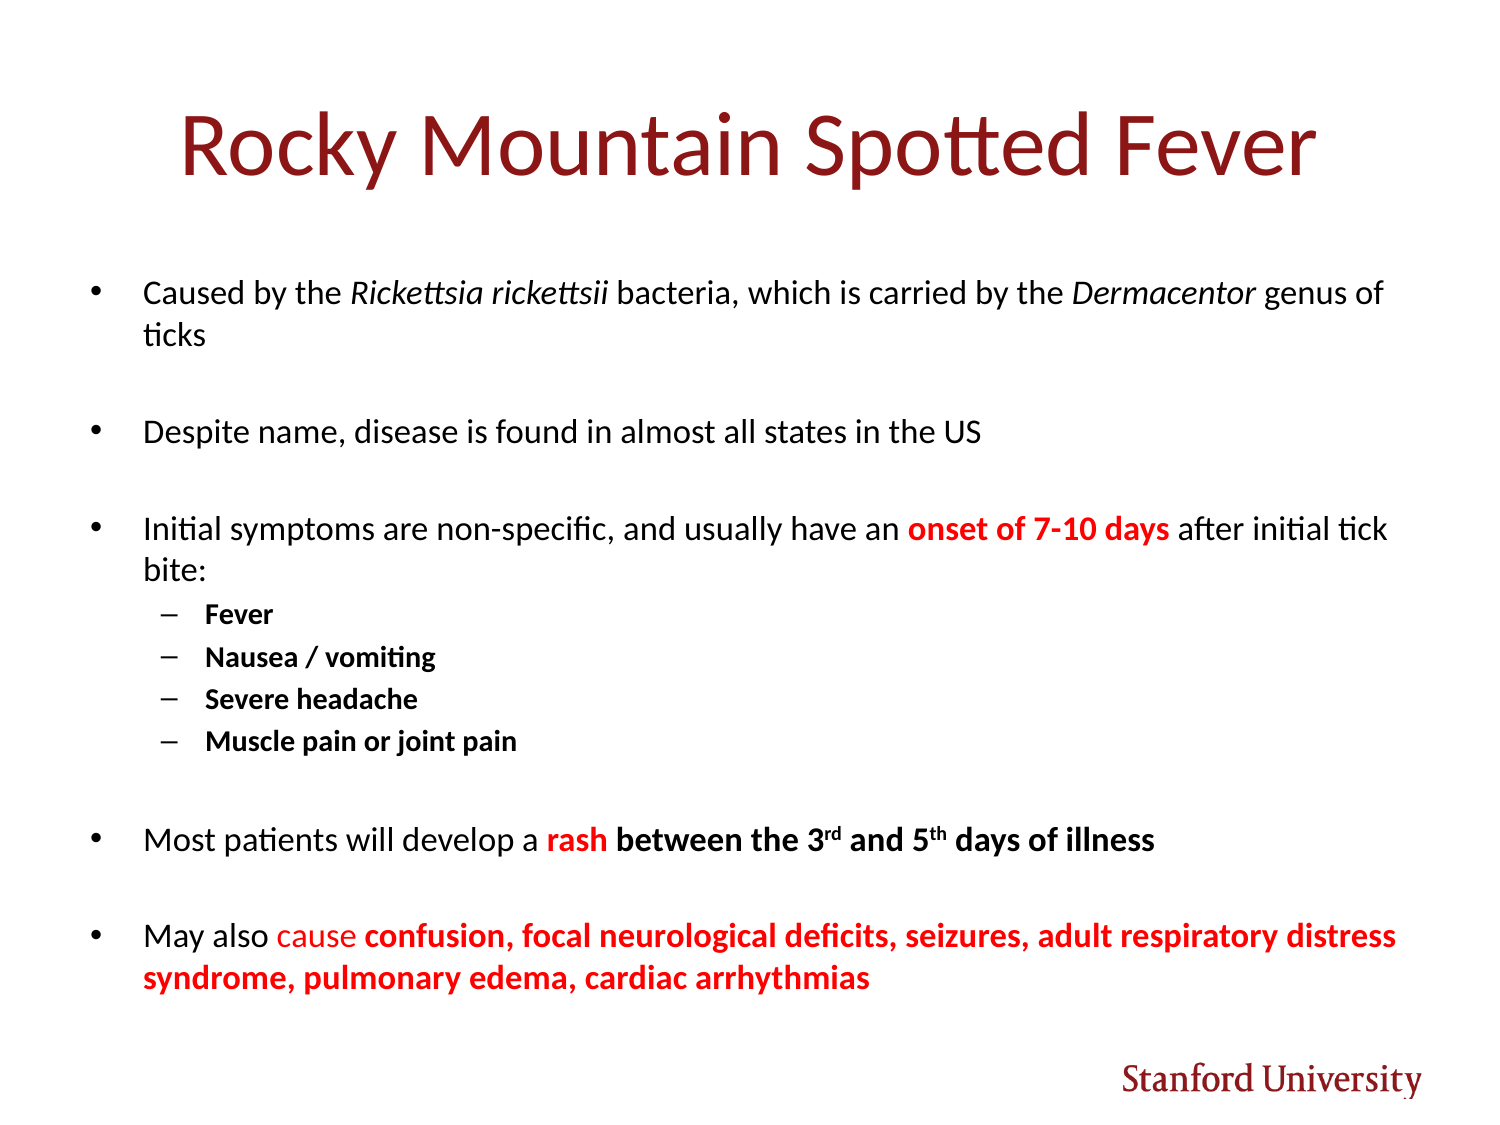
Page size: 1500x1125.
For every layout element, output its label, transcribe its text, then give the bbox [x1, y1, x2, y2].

list Caused by the Rickettsia rickettsii bacteria, which is carried by the Dermacentor genus of ticks Despite name, disease is found in almost all states in the US Initial symptoms are non-specific, and usually have an onset of 7-10 days after initial tick bite: Fever Nausea / vomiting Severe headache Muscle pain or joint pain Most patients will develop a rash between the 3rd and 5th days of illness May also cause confusion, focal neurological deficits, seizures, adult respiratory distress syndrome, pulmonary edema, cardiac arrhythmias [75, 262, 1425, 1005]
title Rocky Mountain Spotted Fever [75, 45, 1425, 233]
